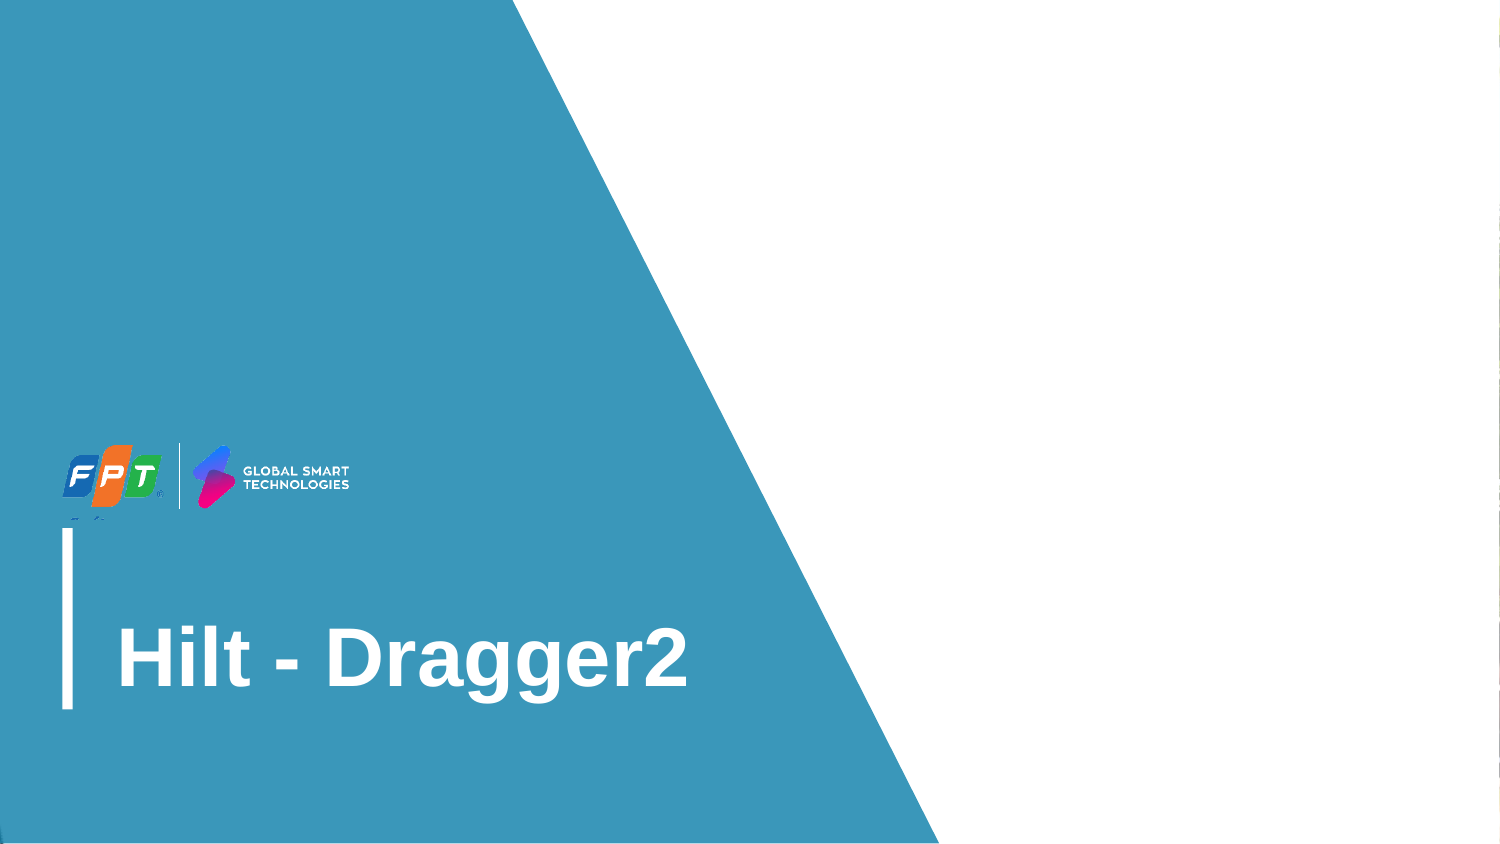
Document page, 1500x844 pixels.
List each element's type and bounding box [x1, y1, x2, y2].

text_box [0, 0, 1500, 844]
text_box [62, 434, 366, 710]
